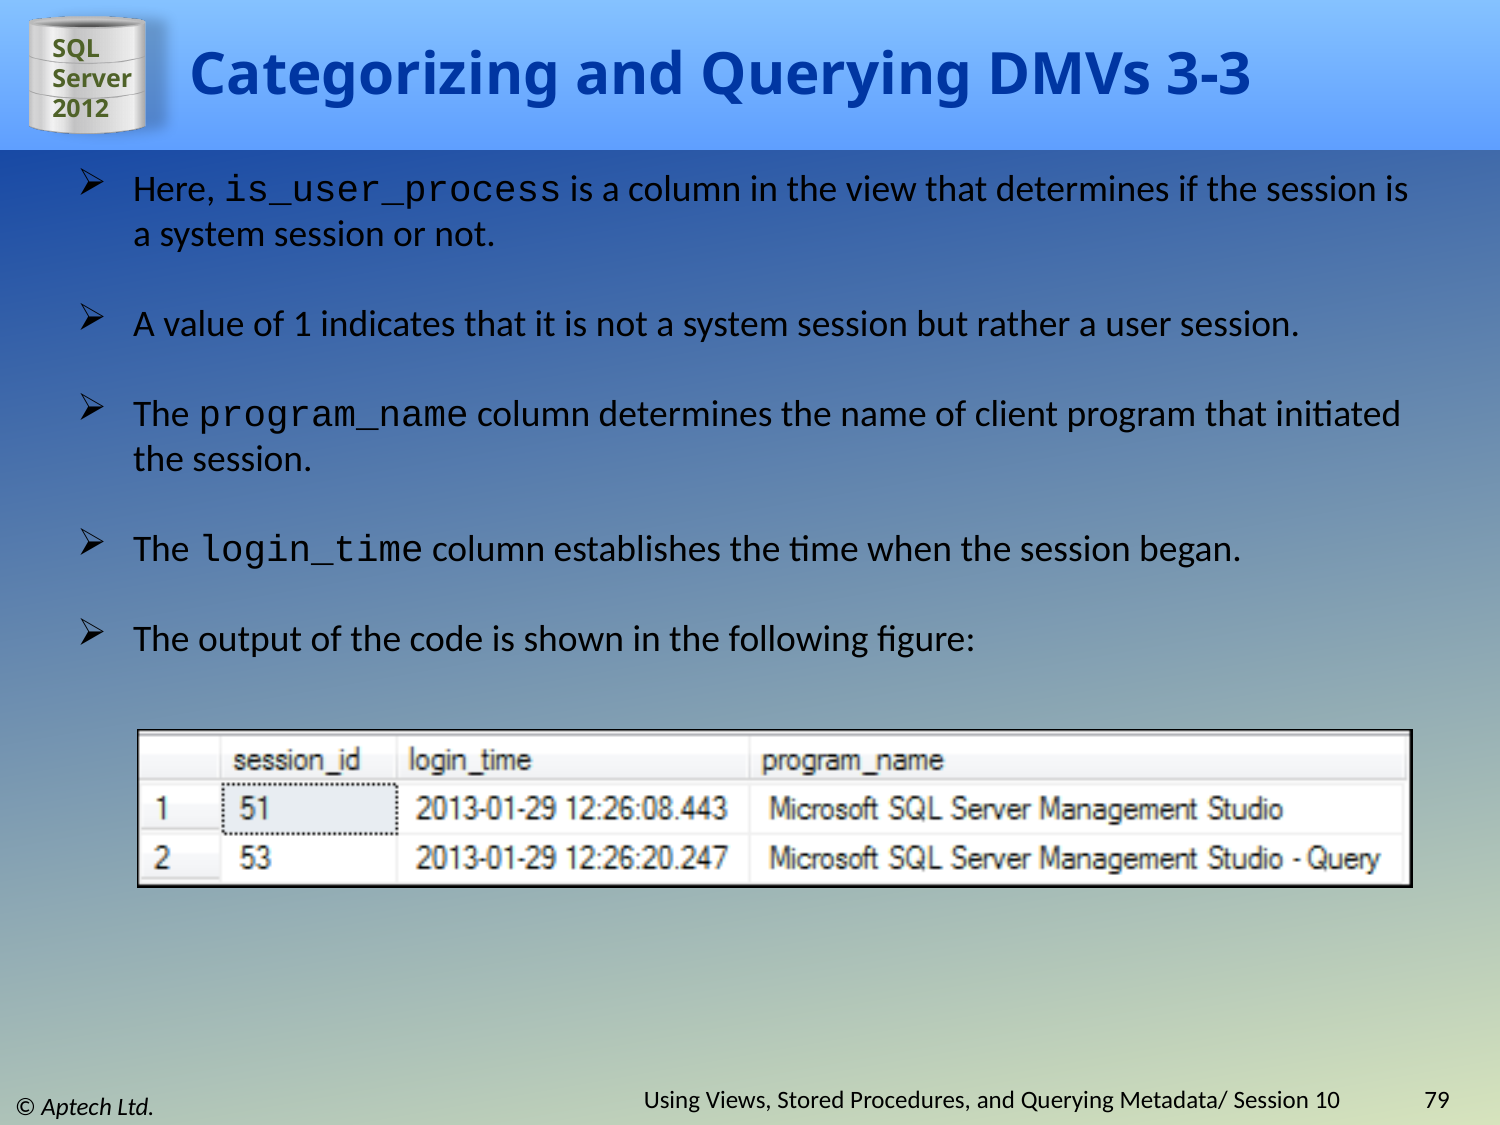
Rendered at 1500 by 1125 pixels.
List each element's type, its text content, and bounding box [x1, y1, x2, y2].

text_box Here, is_user_process is a column in the view that determines if the session is a system session or not. A value of 1 indicates that it is not a system session but rather a user session. The program_name column determines the name of client program that initiated the session. The login_time column establishes the time when the session began. The output of the code is shown in the following figure: [62, 156, 1450, 667]
picture [24, 0, 150, 150]
title Categorizing and Querying DMVs 3-3 [174, 37, 1426, 106]
slide_number 79 [1363, 1084, 1465, 1113]
picture [137, 729, 1413, 888]
footer Using Views, Stored Procedures, and Querying Metadata/ Session 10 [375, 1084, 1363, 1113]
